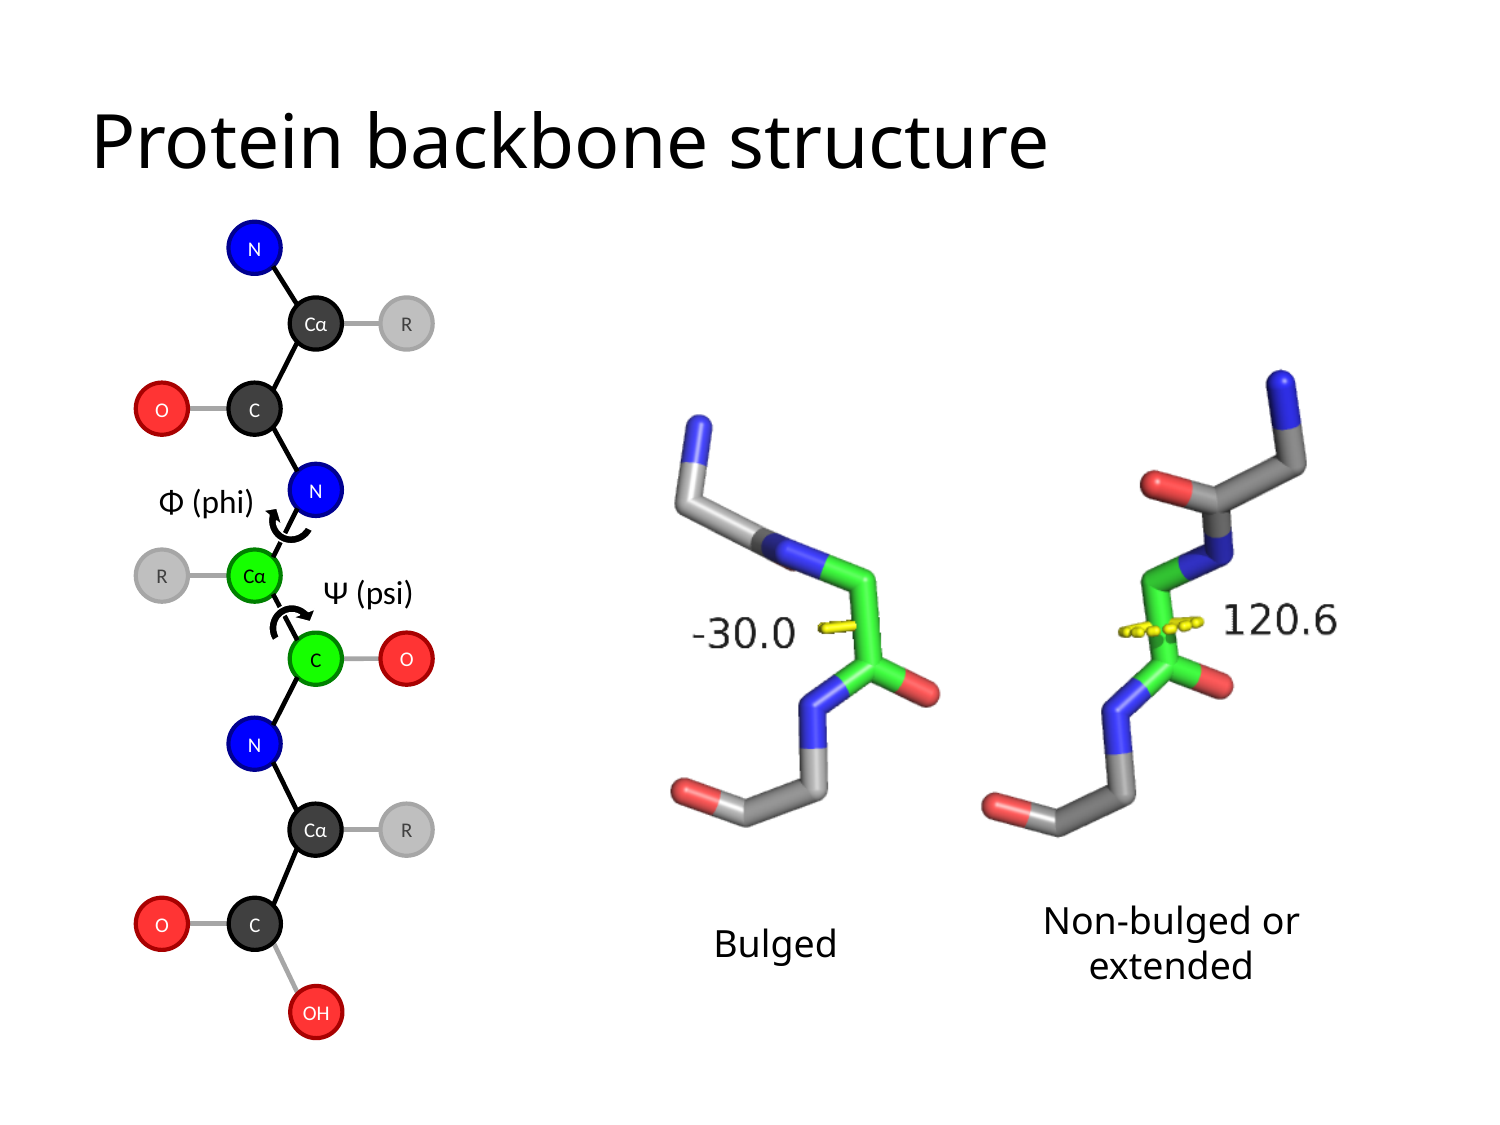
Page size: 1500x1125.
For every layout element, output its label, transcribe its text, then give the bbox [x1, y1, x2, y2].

text_box Bulged [589, 912, 962, 973]
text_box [618, 340, 1381, 898]
title Protein backbone structure [75, 45, 1425, 233]
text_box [133, 221, 445, 1039]
text_box Non-bulged or extended [985, 907, 1358, 995]
